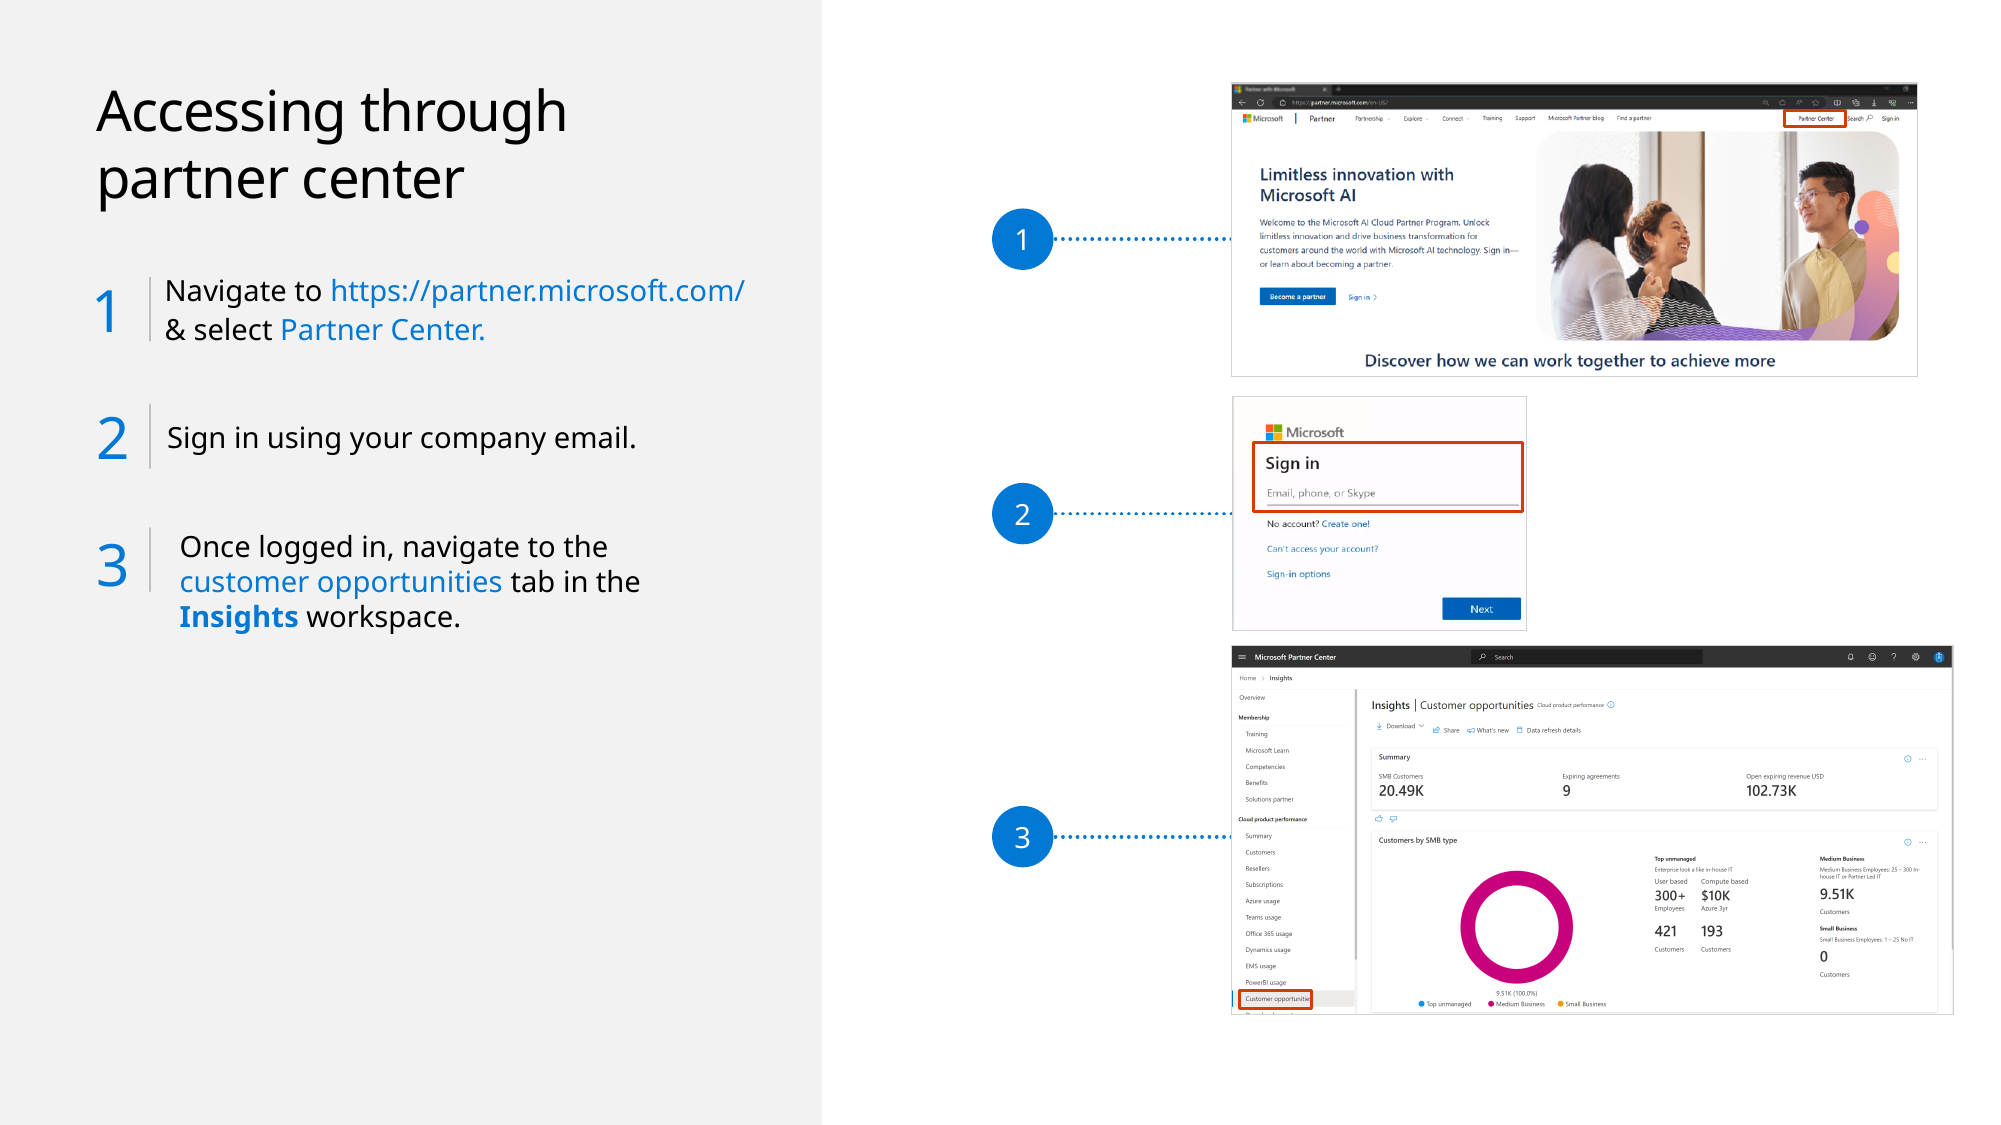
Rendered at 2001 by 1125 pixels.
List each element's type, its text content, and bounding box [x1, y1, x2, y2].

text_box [96, 527, 732, 635]
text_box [1231, 396, 1528, 631]
picture [1231, 82, 1918, 377]
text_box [96, 400, 625, 472]
text_box 3 [991, 805, 1055, 869]
text_box 1 [991, 207, 1055, 271]
text_box 2 [991, 482, 1055, 546]
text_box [96, 273, 732, 345]
title Accessing through partner center [96, 75, 786, 212]
text_box [0, 0, 822, 1125]
picture [1231, 644, 1954, 1015]
